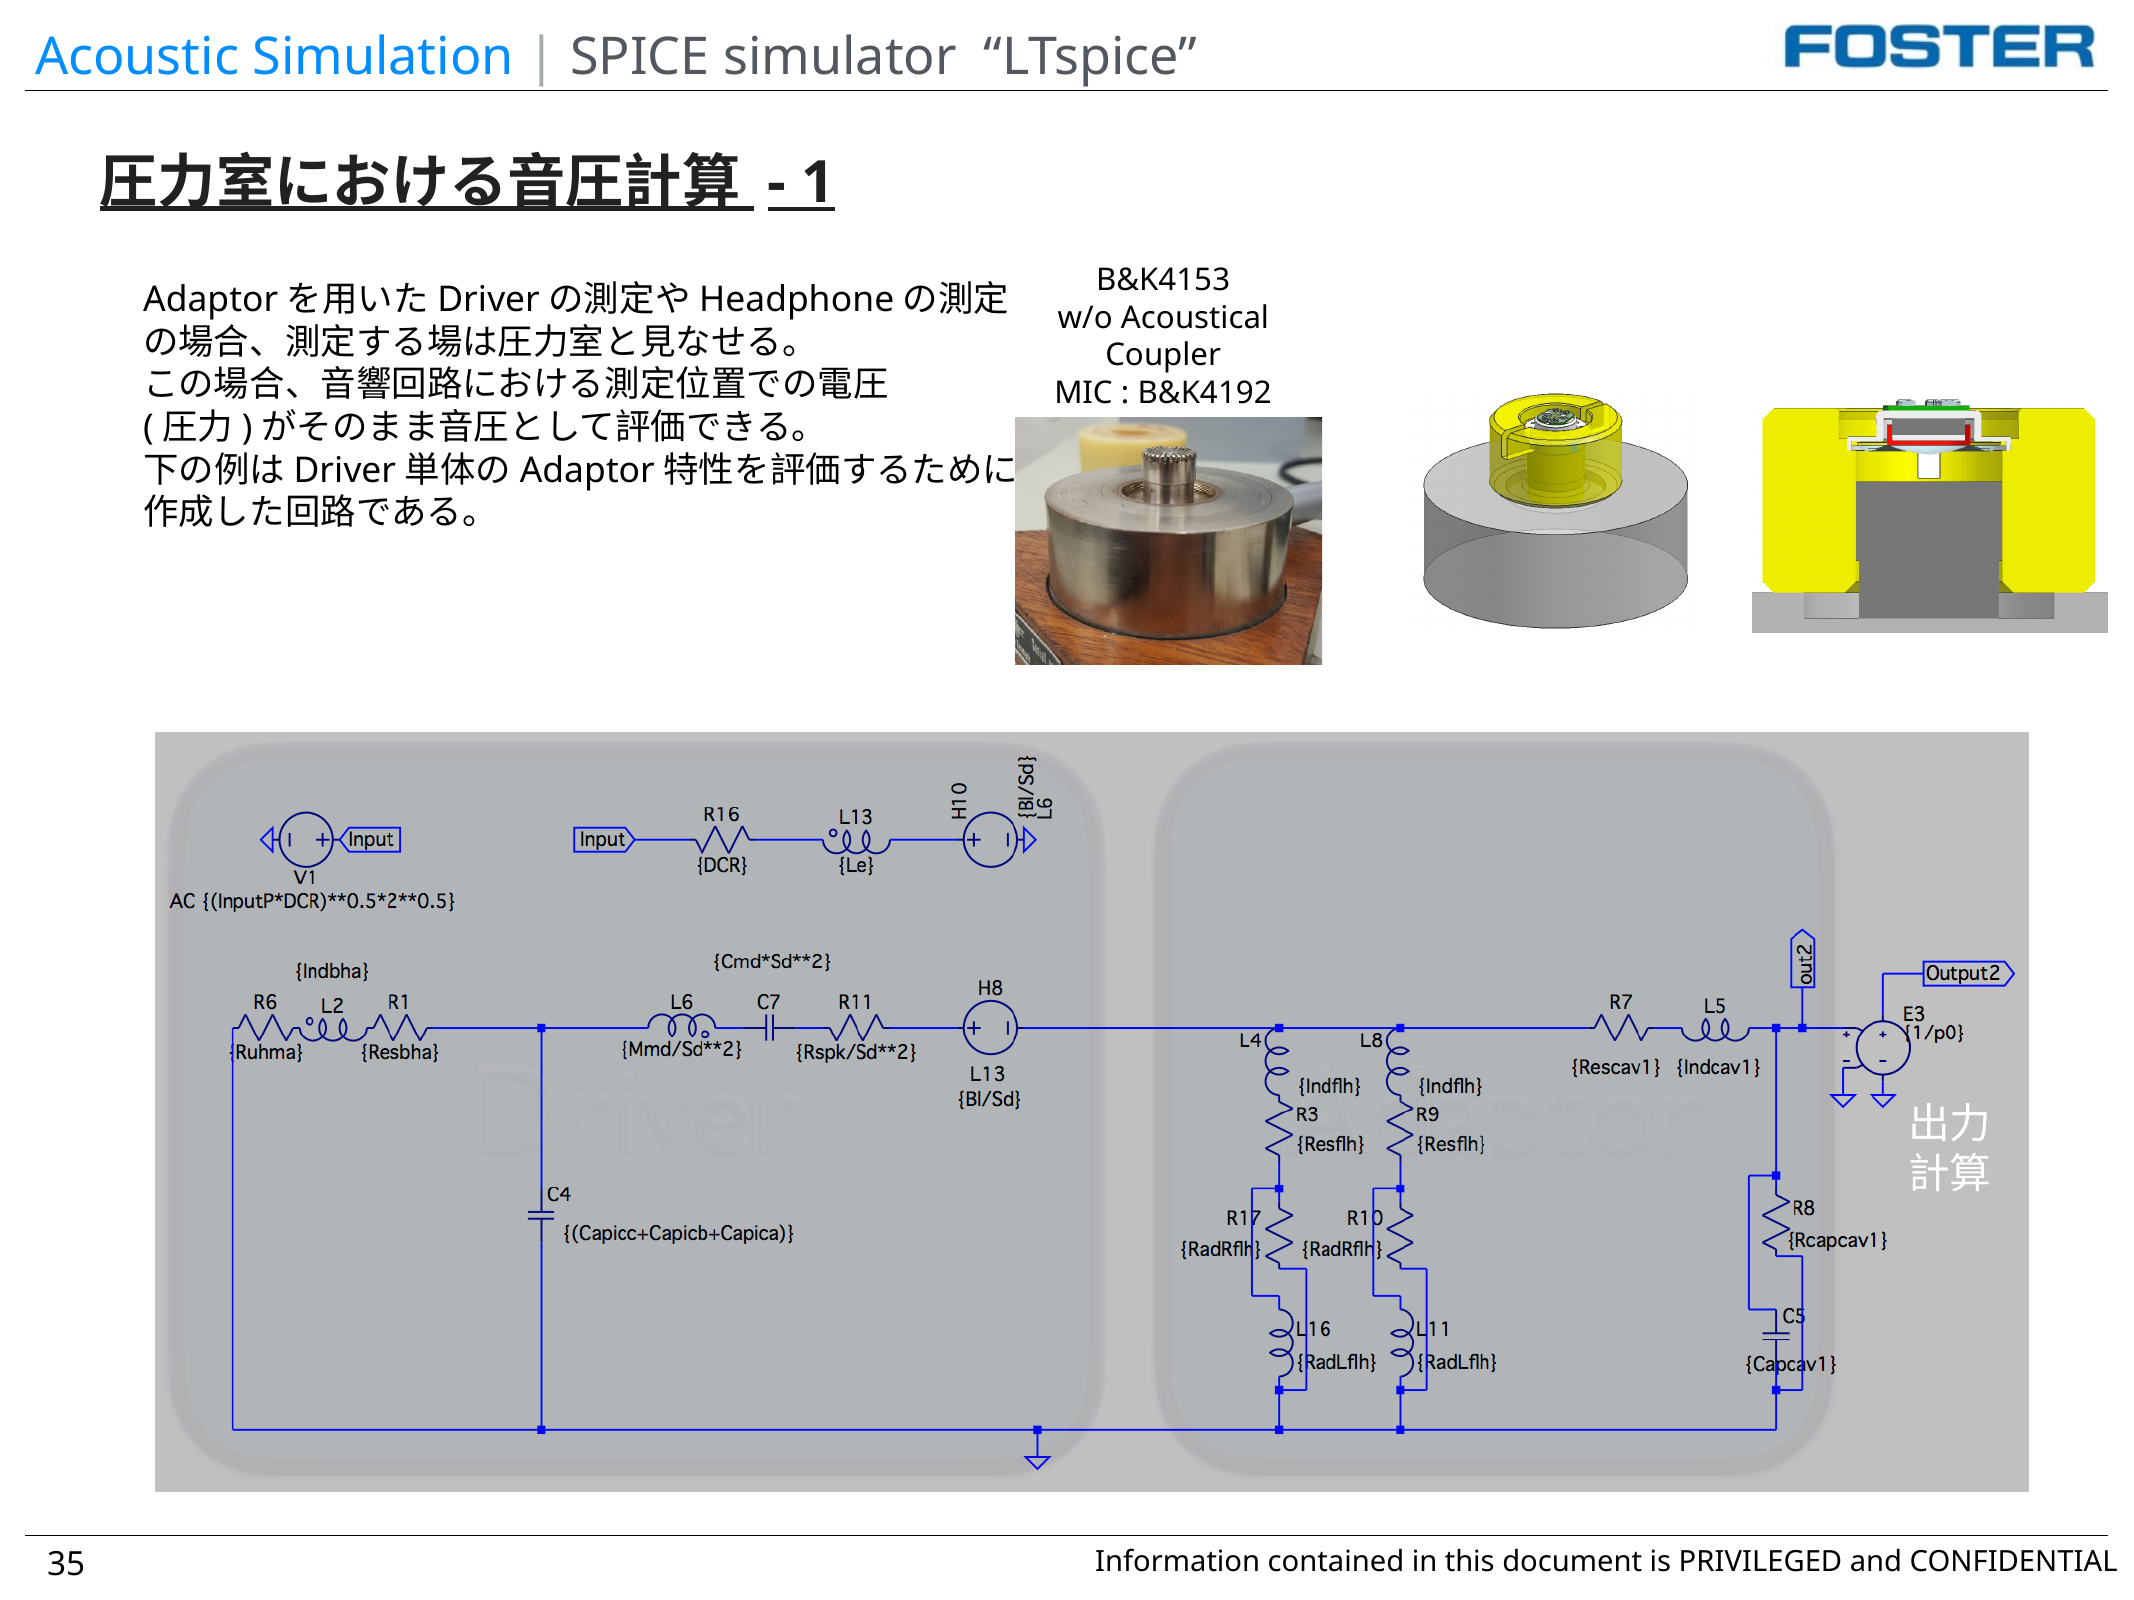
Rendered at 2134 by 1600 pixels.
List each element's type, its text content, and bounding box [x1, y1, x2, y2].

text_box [1014, 252, 2108, 665]
slide_number 35 [28, 1532, 104, 1588]
text_box 圧力室における音圧計算 - 1 [91, 135, 844, 222]
text_box Acoustic Simulation | SPICE simulator “LTspice” [12, 13, 1746, 93]
text_box Adaptorを用いたDriverの測定やHeadphoneの測定 の場合、測定する場は圧力室と見なせる。 この場合、音響回路における測定位置での電圧 (圧力)がそのまま音圧として評価できる。 下の例はDriver単体のAdaptor特性を評価するために 作成した回路である。 [130, 263, 1014, 545]
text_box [154, 731, 2064, 1493]
picture [1774, 23, 2102, 70]
